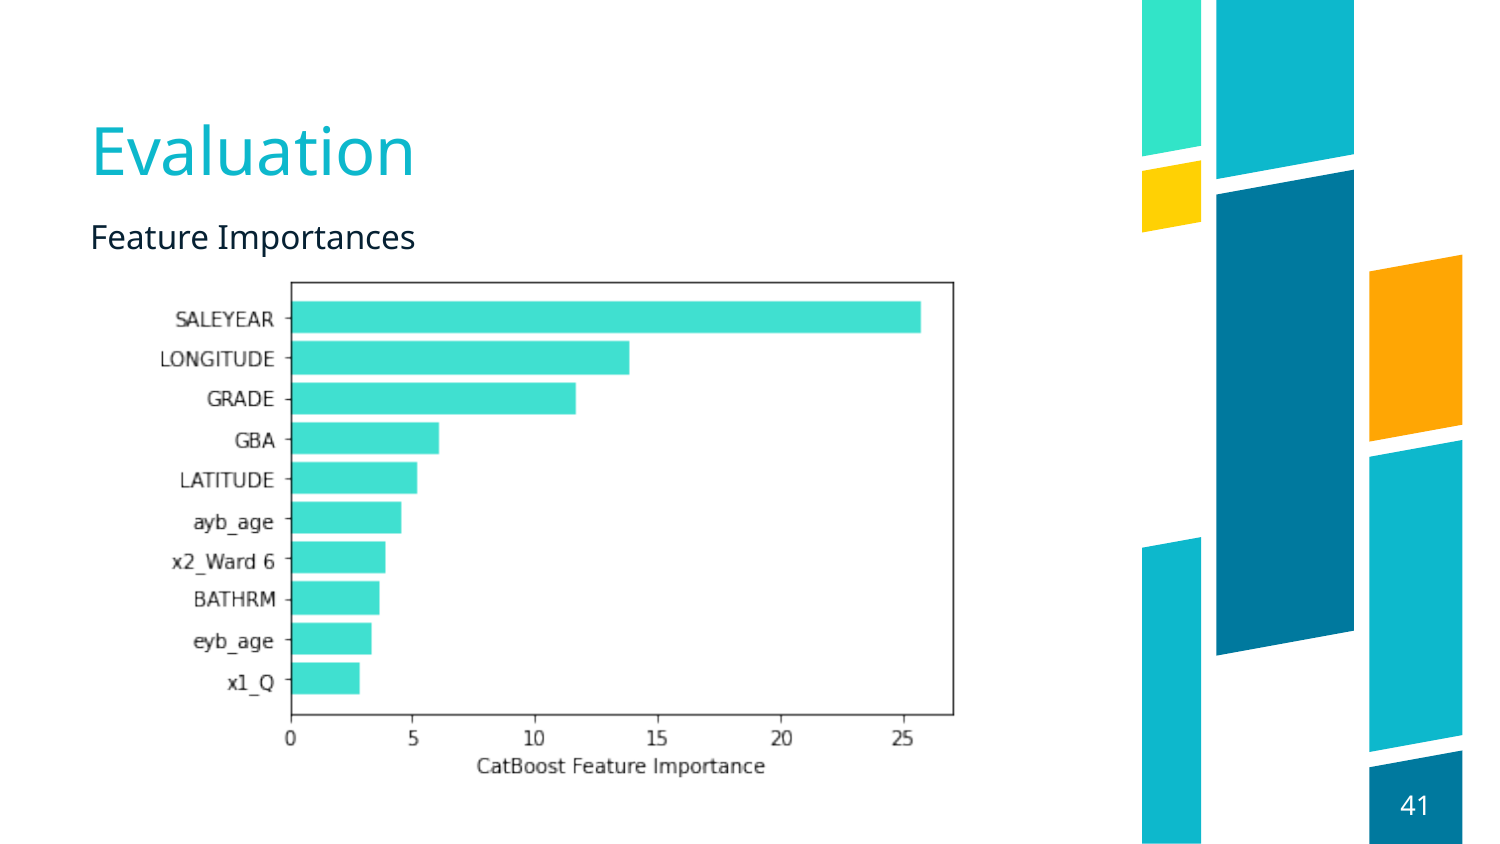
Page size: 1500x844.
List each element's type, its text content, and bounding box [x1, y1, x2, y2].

picture [145, 269, 967, 790]
list Feature Importances [90, 209, 1093, 790]
slide_number ‹#› [1369, 769, 1463, 844]
title Evaluation [90, 124, 1093, 190]
